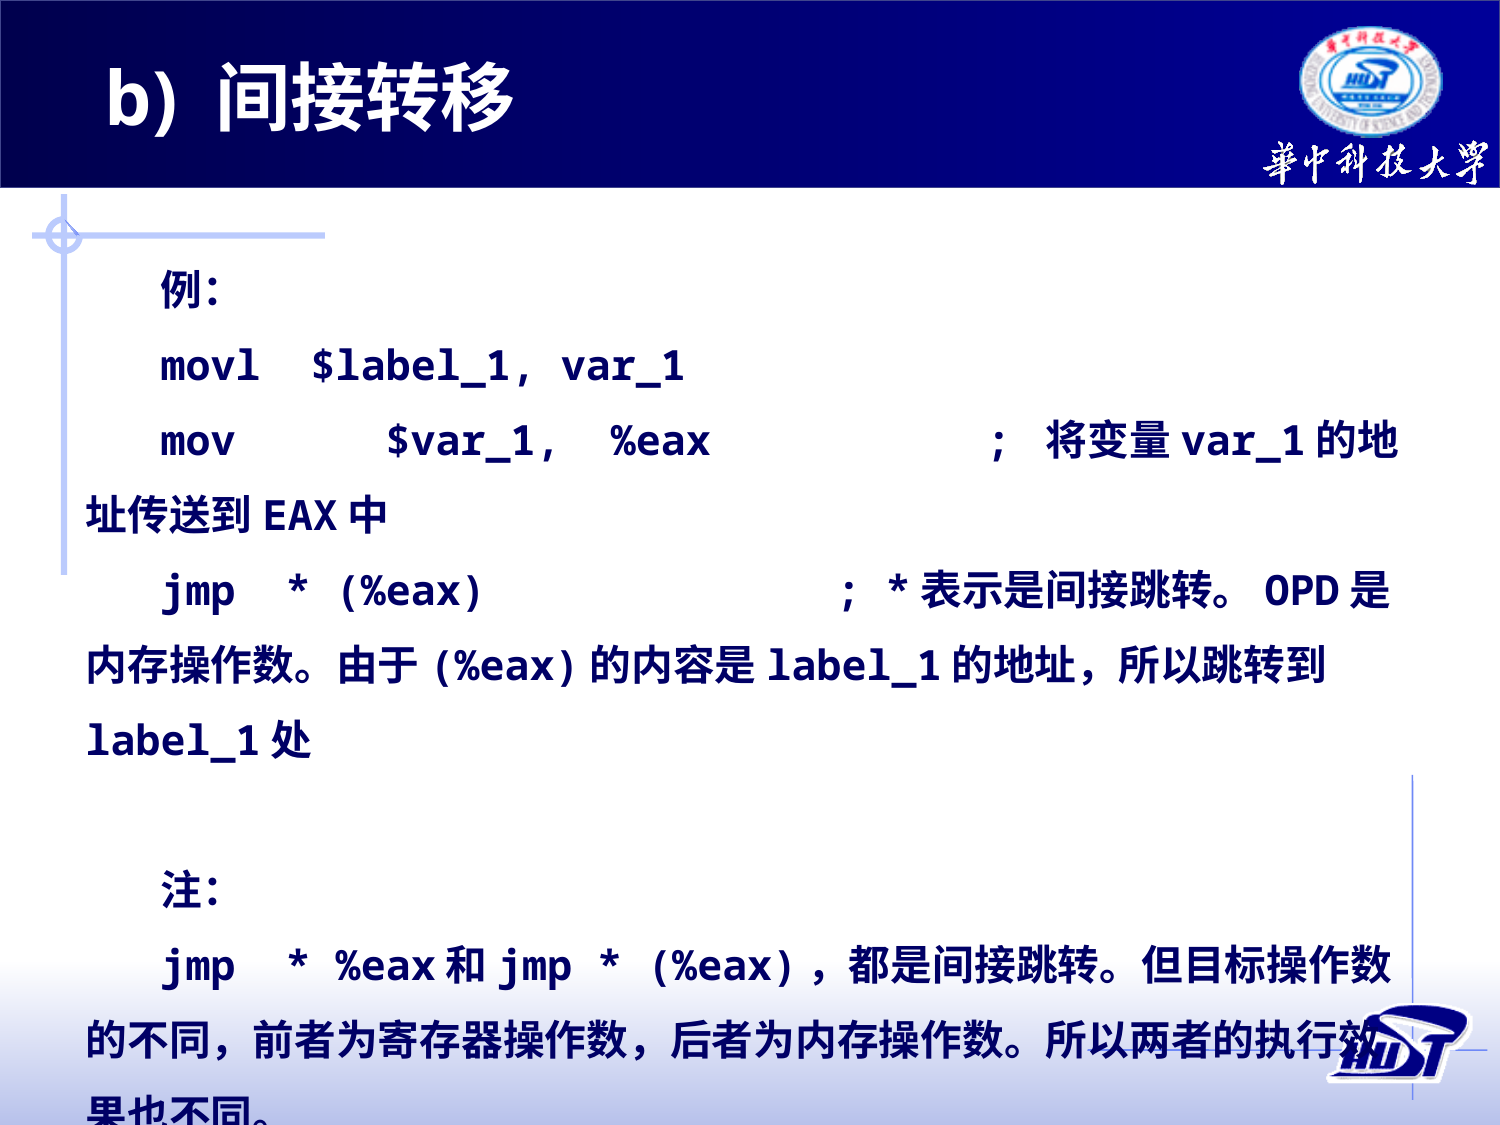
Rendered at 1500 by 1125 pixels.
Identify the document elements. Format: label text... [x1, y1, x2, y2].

text_box 例： movl $label_1, var_1 mov $var_1, %eax ; 将变量var_1的地址传送到EAX中 jmp * (%eax) ; *表示是间接跳转。OPD是内存操作数。由于(%eax)的内容是label_1的地址，所以跳转到label_1处 注： jmp * %eax和jmp * (%eax)，都是间接跳转。但目标操作数的不同，前者为寄存器操作数，后者为内存操作数。所以两者的执行效果也不同。 [8, 231, 1427, 1082]
picture [1299, 26, 1443, 138]
picture [1262, 140, 1488, 185]
text_box b) 间接转移 [89, 42, 1308, 148]
